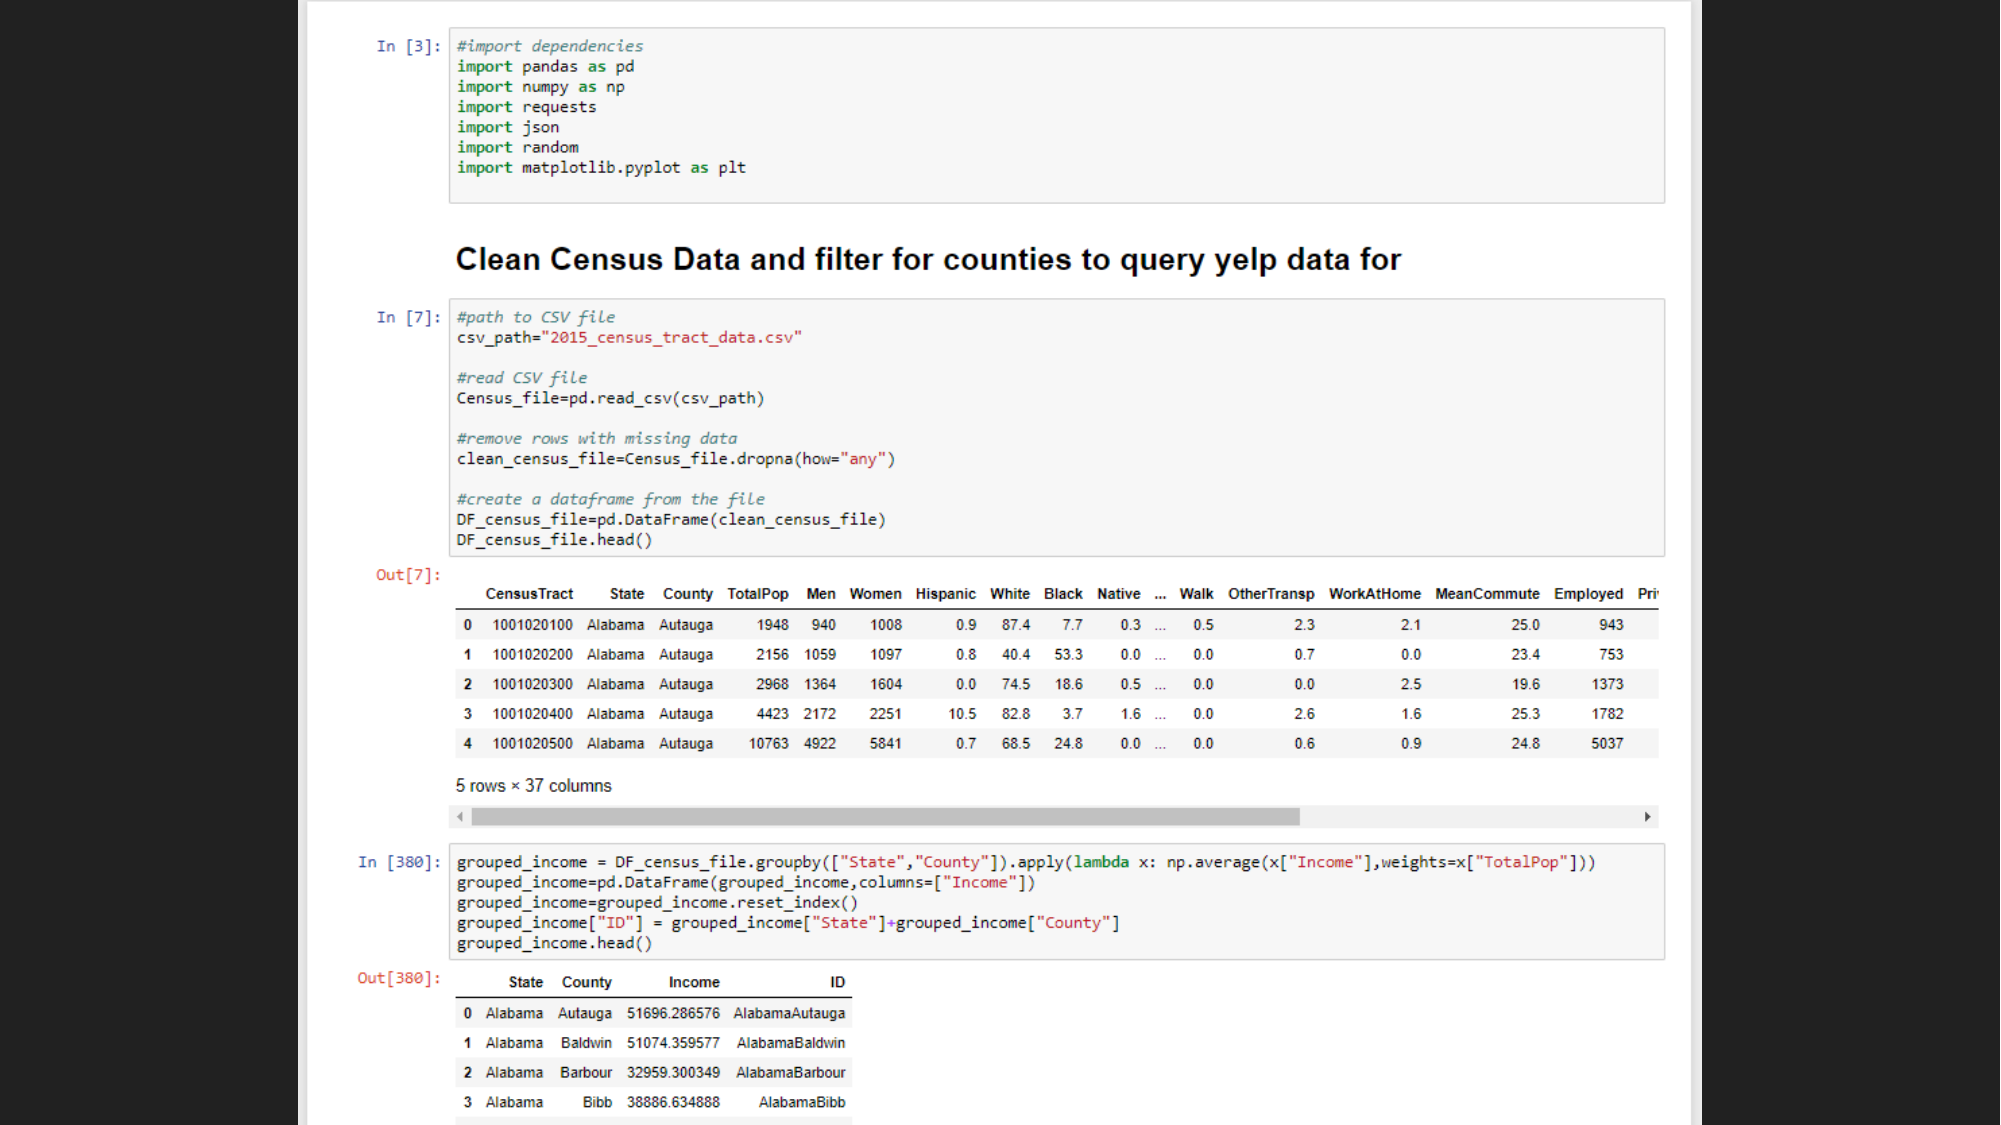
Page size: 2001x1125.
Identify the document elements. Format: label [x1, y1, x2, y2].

picture [298, 0, 1702, 1125]
